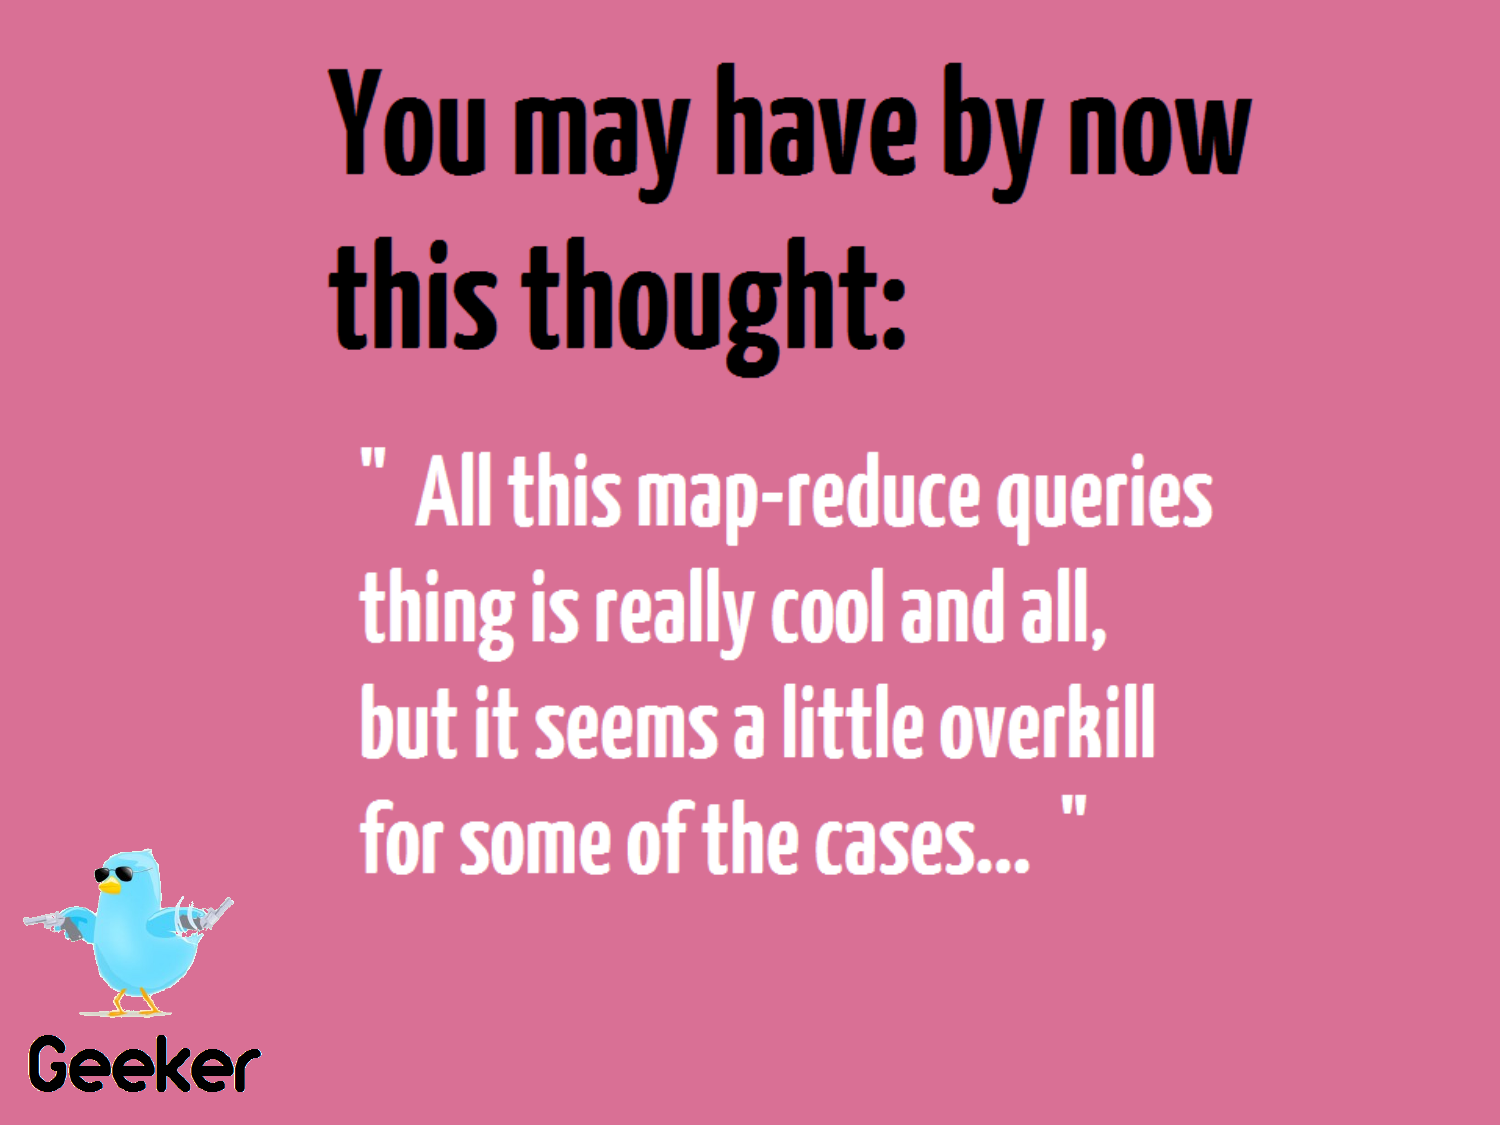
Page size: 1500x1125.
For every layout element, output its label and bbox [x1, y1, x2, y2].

picture [0, 837, 276, 1099]
picture [337, 424, 1246, 912]
picture [312, 49, 1282, 398]
